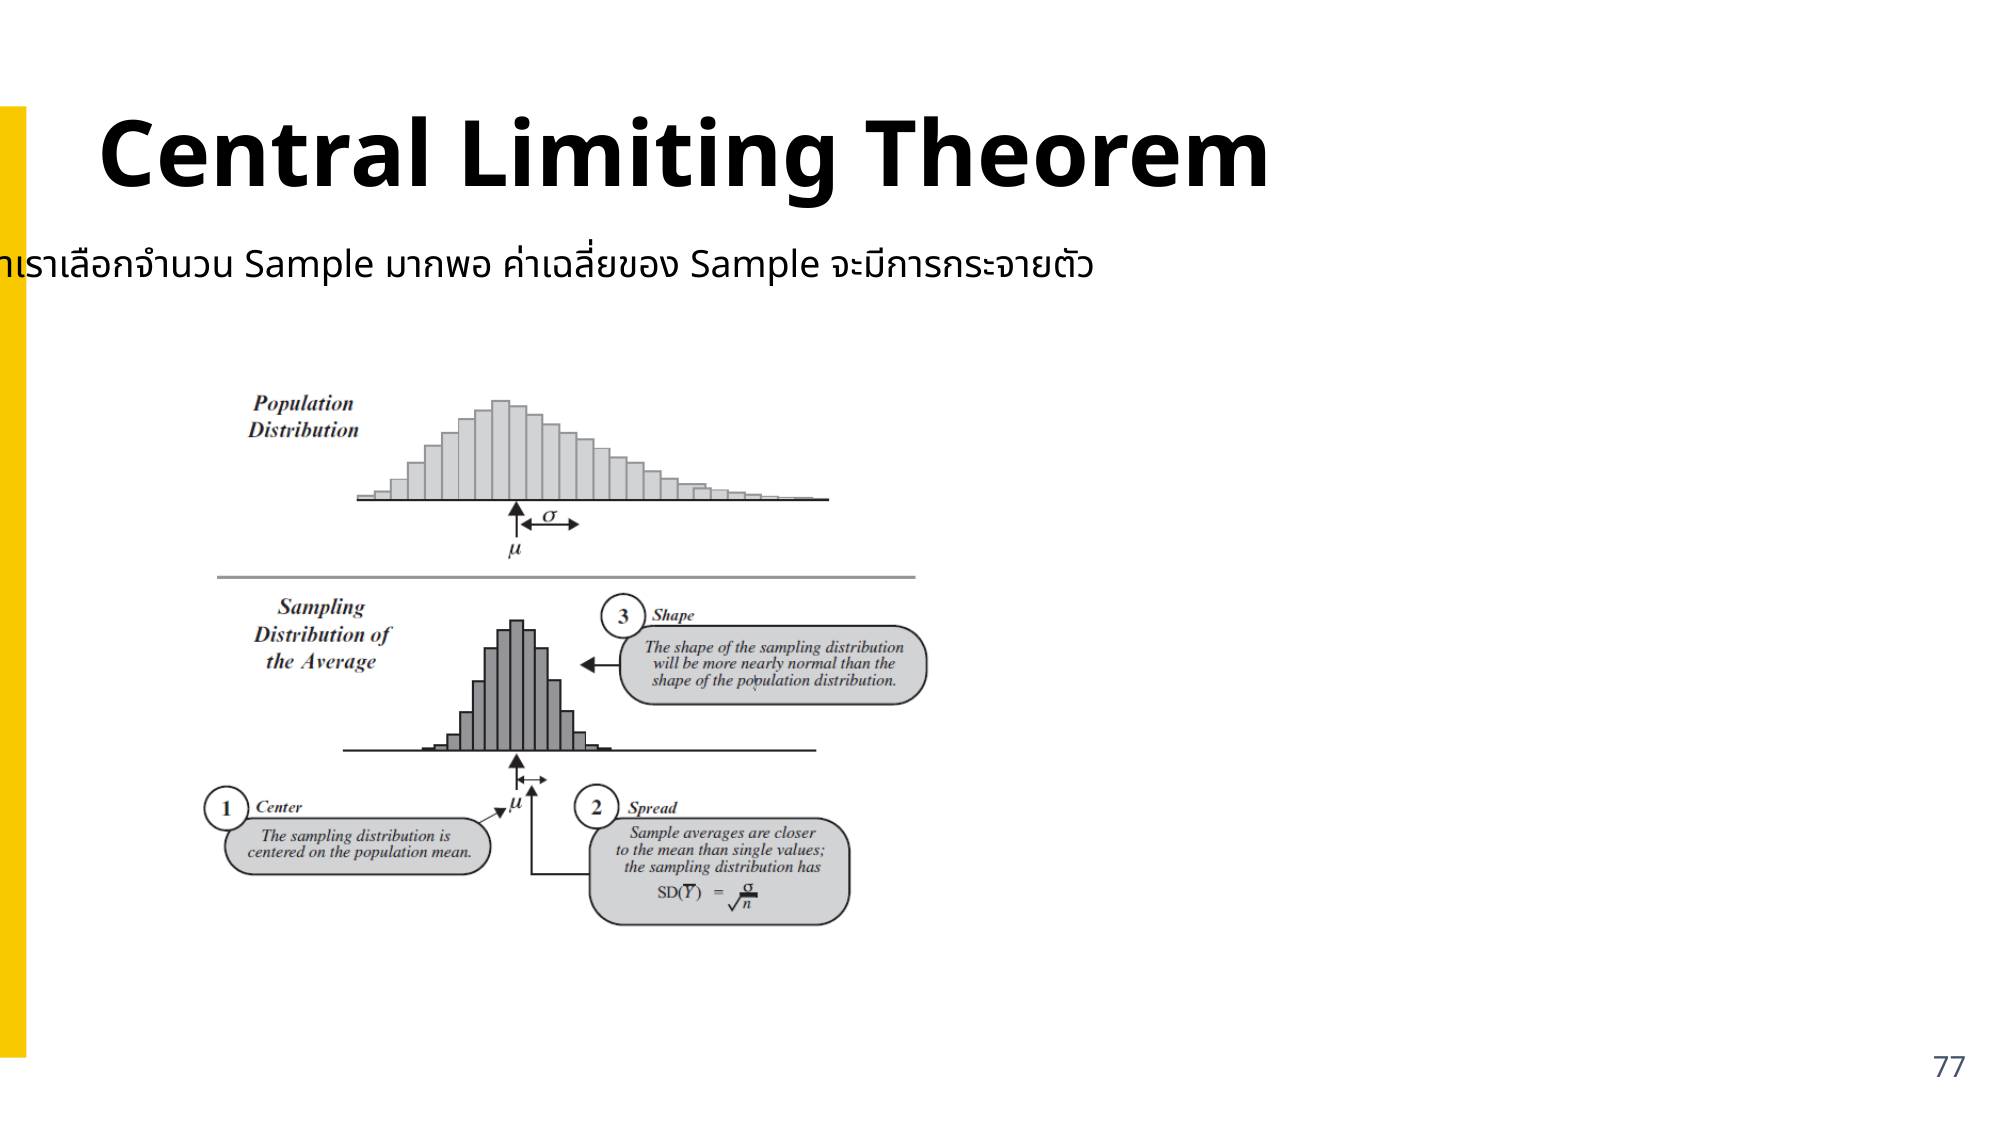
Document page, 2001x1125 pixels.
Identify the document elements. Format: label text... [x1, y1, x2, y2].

text_box ถ้าเราเลือกจำนวน Sample มากพอ ค่าเฉลี่ยของ Sample จะมีการกระจายตัว [0, 232, 1111, 292]
text_box 77 [1531, 1038, 1982, 1098]
text_box Central Limiting Theorem [82, 59, 1918, 253]
picture [184, 385, 939, 935]
text_box [0, 105, 27, 232]
text_box [0, 292, 27, 1059]
